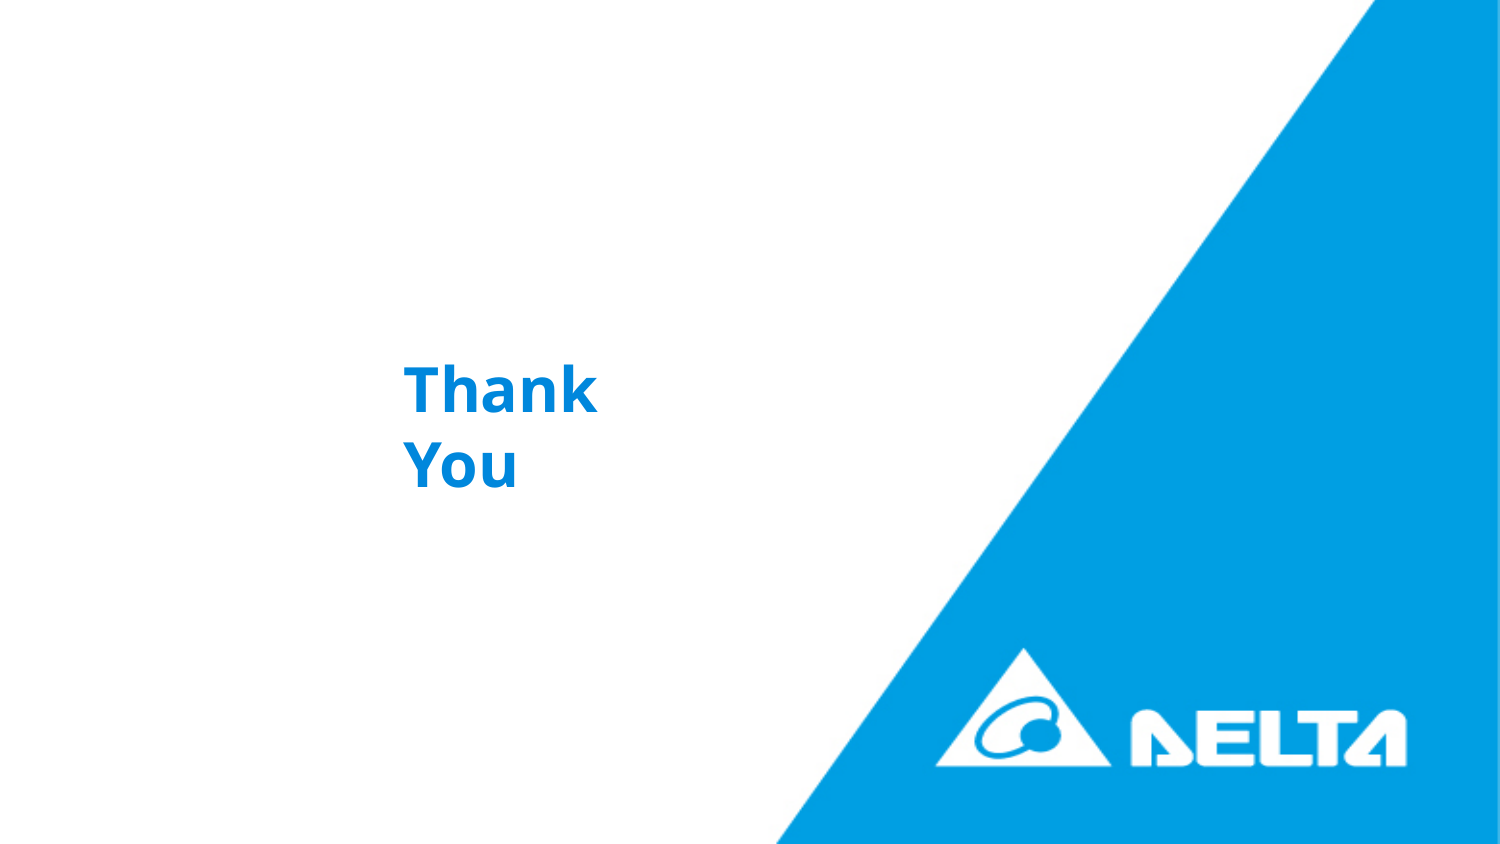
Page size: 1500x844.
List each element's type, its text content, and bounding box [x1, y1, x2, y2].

picture [1298, 711, 1359, 767]
picture [1131, 710, 1255, 767]
title Thank You [389, 342, 742, 457]
picture [936, 649, 1111, 767]
picture [1259, 711, 1313, 767]
picture [1344, 710, 1407, 767]
picture [0, 0, 1374, 844]
